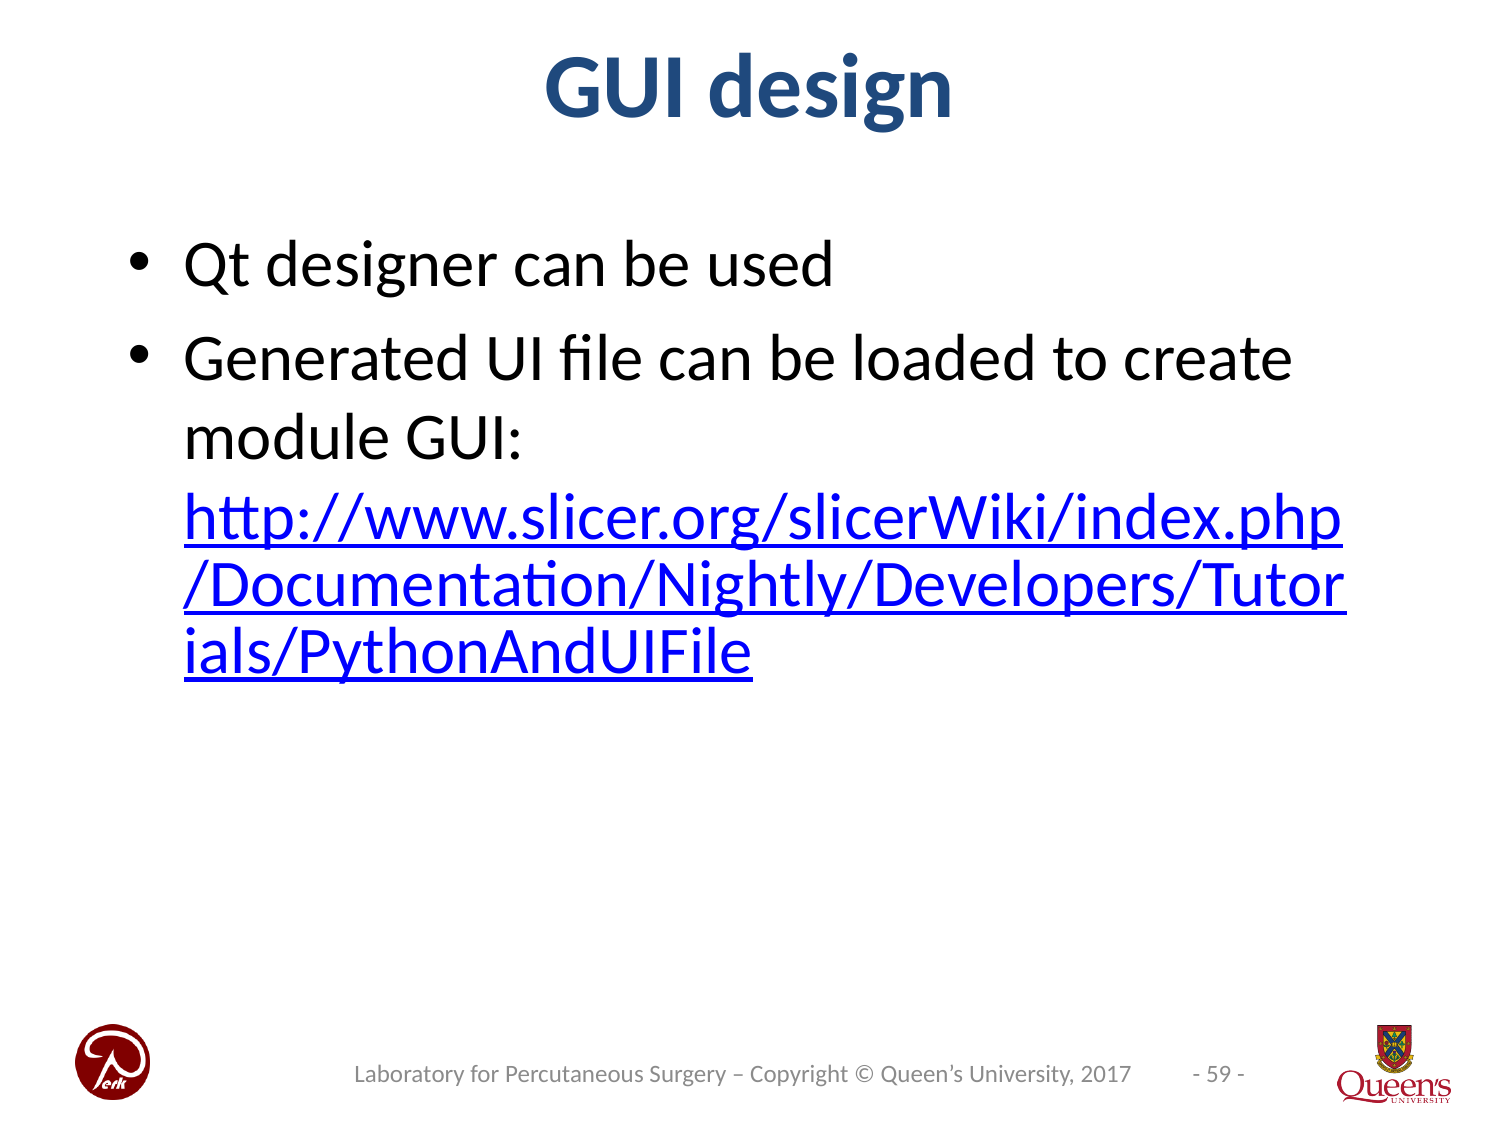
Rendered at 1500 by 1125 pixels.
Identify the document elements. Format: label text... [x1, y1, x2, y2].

text_box Qt designer can be used Generated UI file can be loaded to create module GUI: http://www.slicer.org/slicerWiki/index.php/Documentation/Nightly/Developers/Tutorials/PythonAndUIFile [112, 212, 1375, 1000]
footer Laboratory for Percutaneous Surgery – Copyright © Queen’s University, 2017 [312, 1042, 1175, 1103]
slide_number - 59 - [1175, 1042, 1263, 1103]
picture [75, 1024, 150, 1100]
picture [1337, 1025, 1451, 1103]
text_box GUI design [74, 0, 1425, 163]
